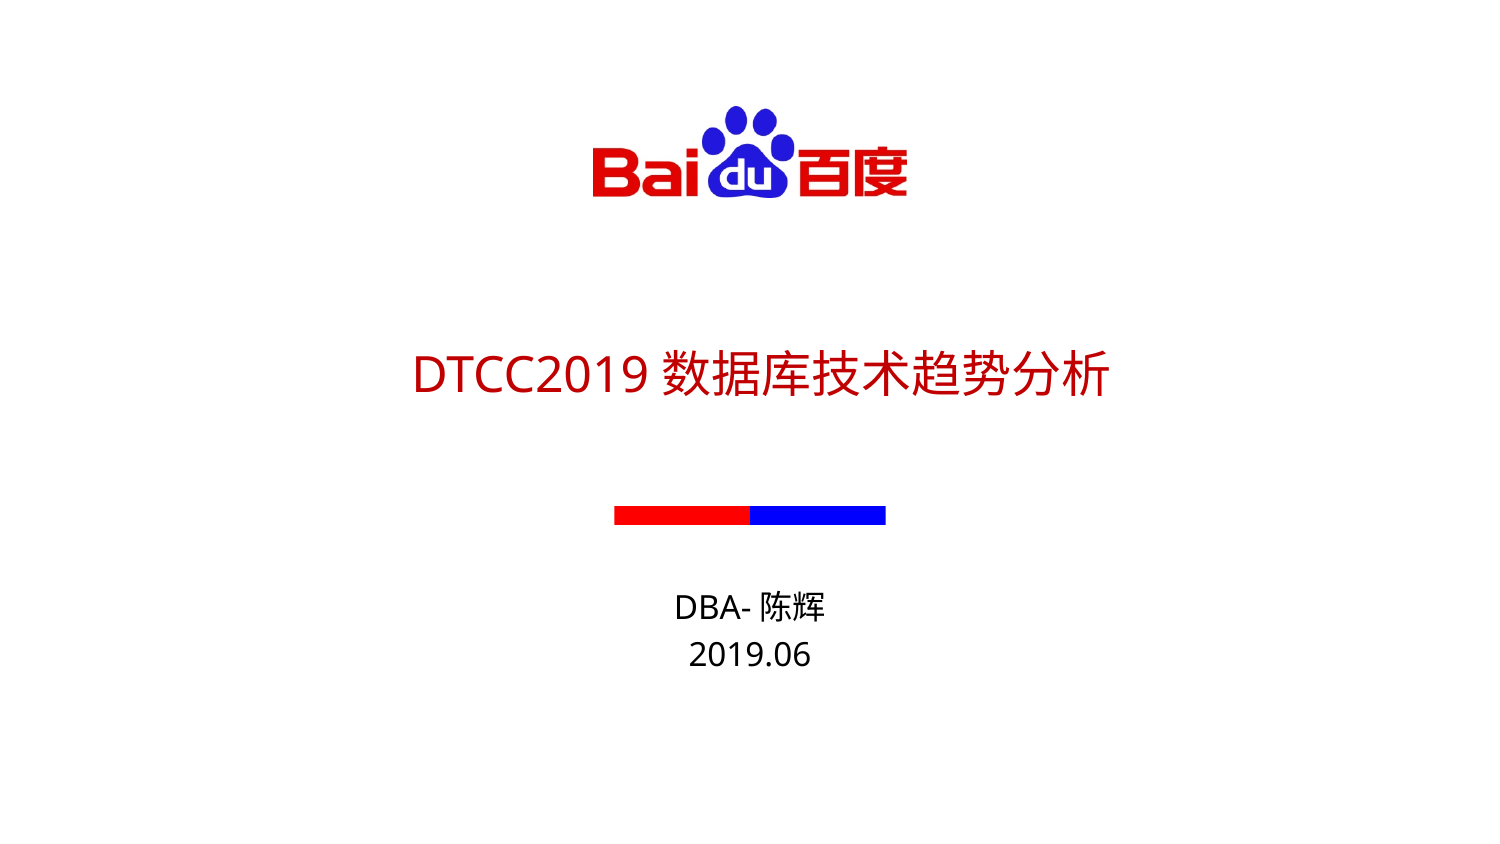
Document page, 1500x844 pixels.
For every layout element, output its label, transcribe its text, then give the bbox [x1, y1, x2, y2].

title DTCC2019数据库技术趋势分析 [123, 244, 1400, 471]
subtitle DBA-陈辉 2019.06 [224, 581, 1276, 694]
picture [593, 106, 907, 198]
